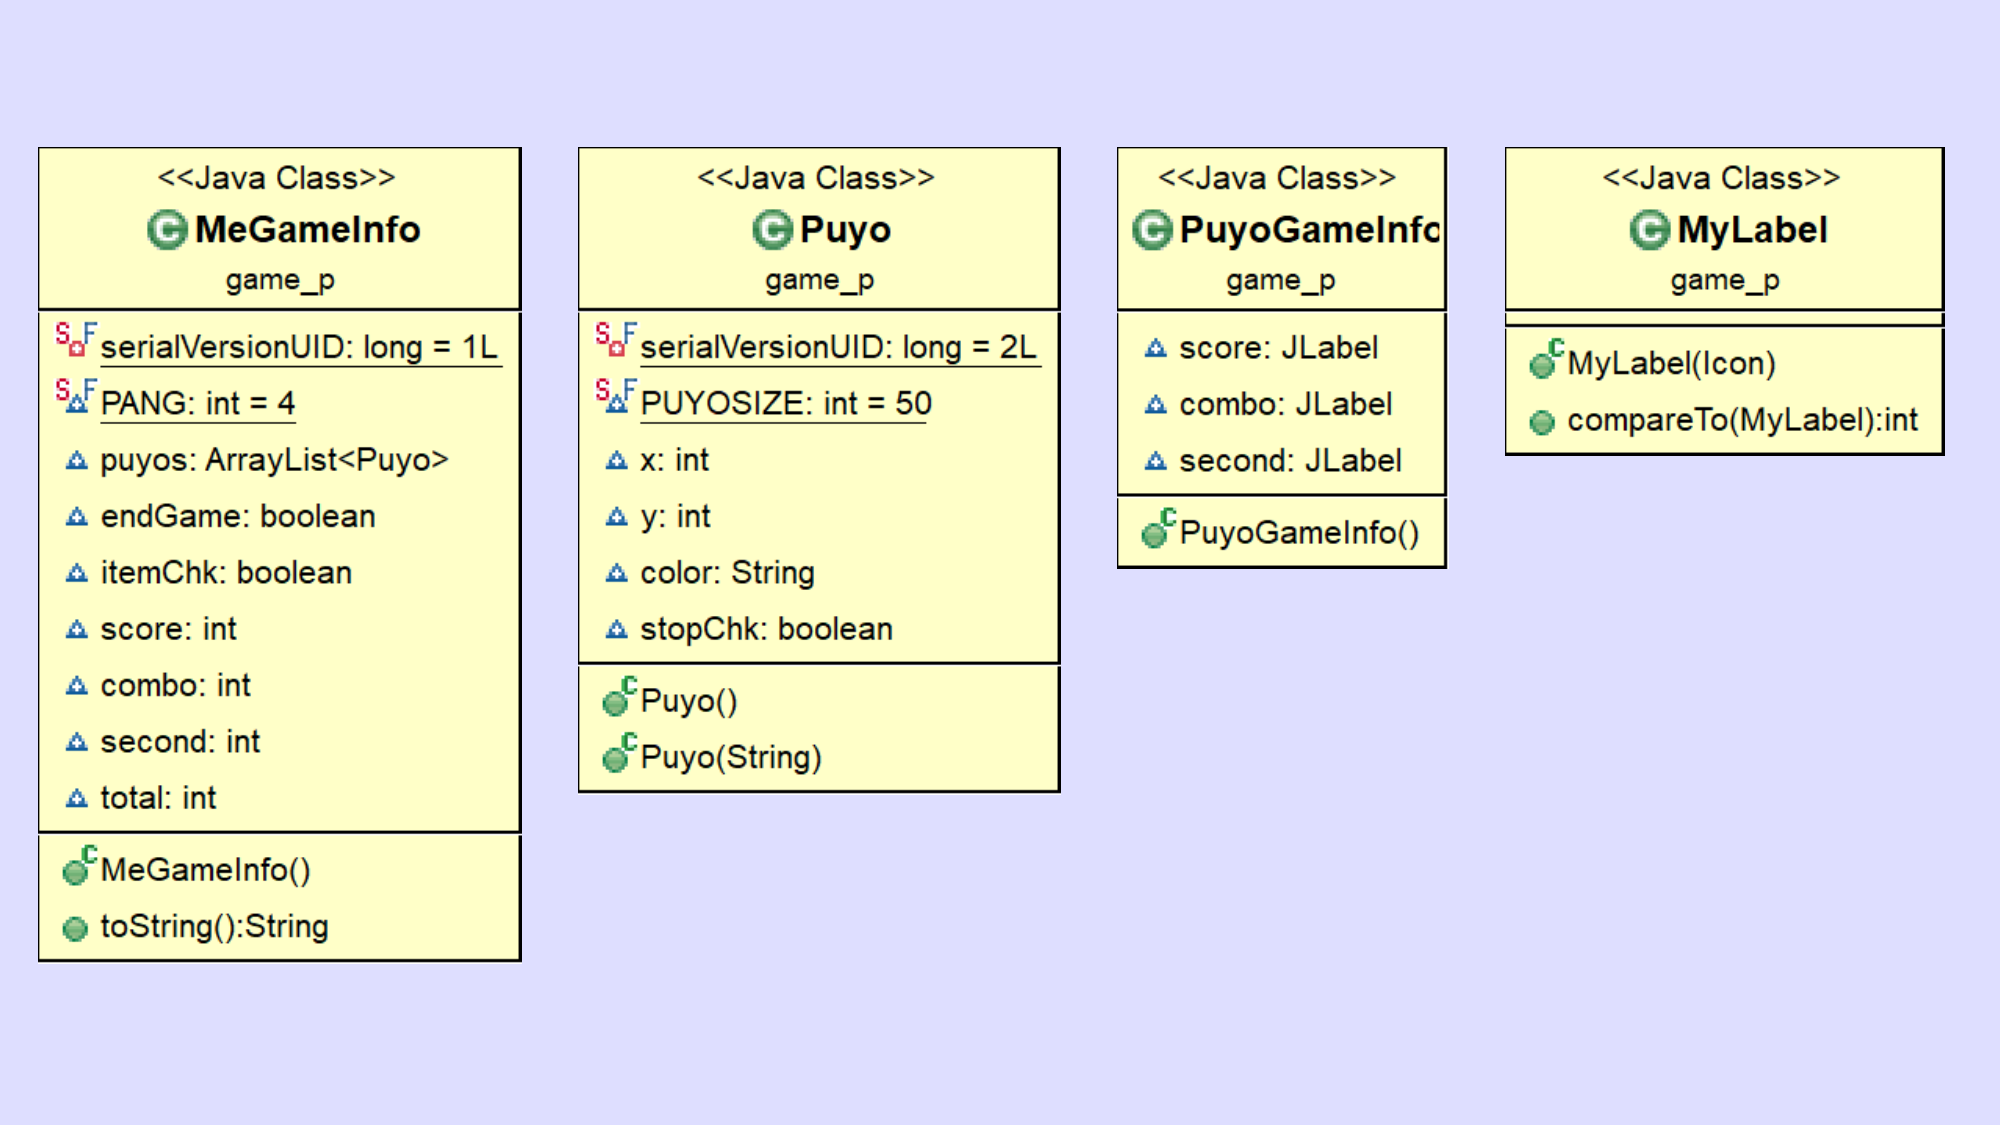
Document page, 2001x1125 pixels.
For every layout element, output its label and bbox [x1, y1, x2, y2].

picture [578, 147, 1062, 795]
picture [38, 147, 522, 964]
picture [1505, 147, 1945, 456]
picture [1117, 147, 1449, 569]
